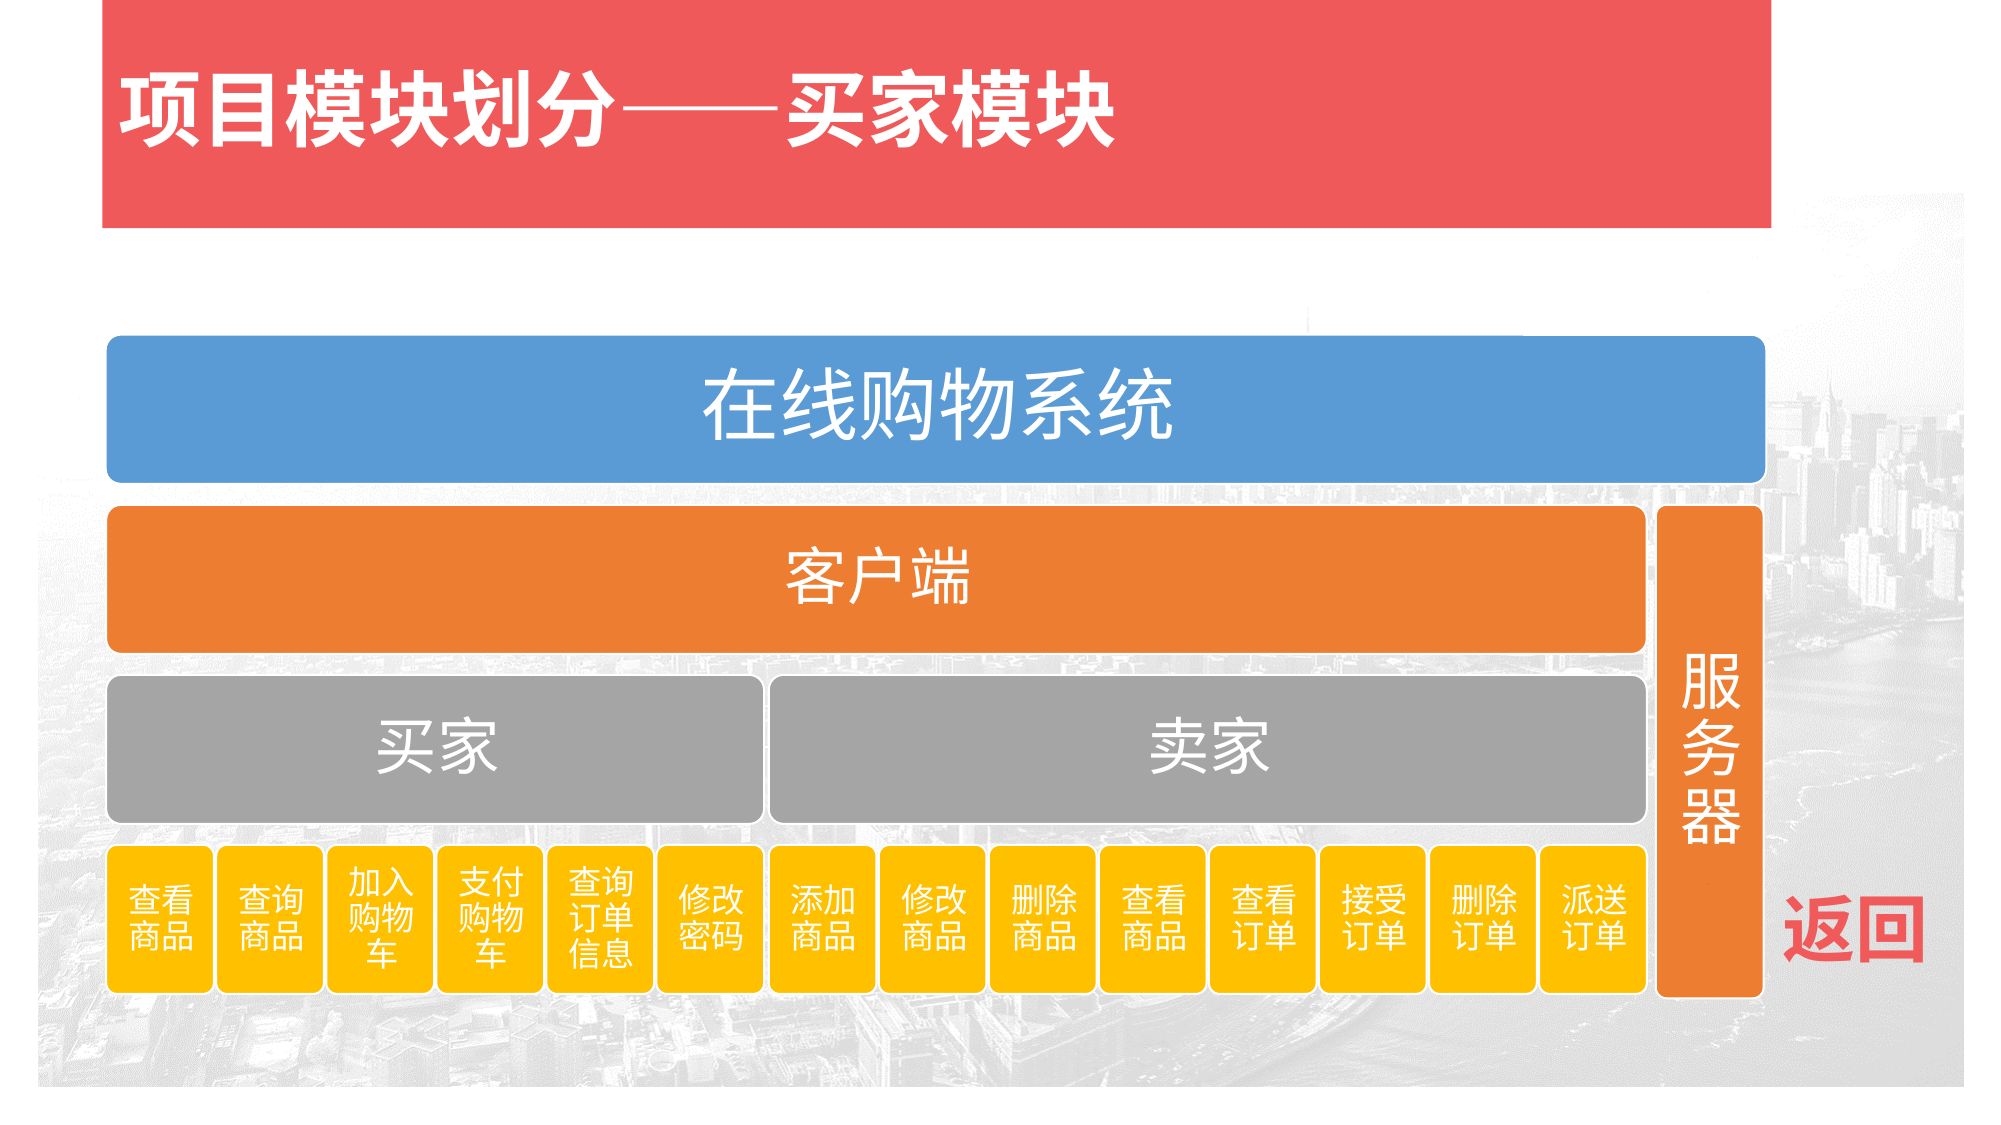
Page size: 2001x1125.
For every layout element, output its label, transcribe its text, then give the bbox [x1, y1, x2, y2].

picture [0, 0, 2001, 1125]
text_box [103, 334, 1767, 999]
title 项目模块划分——买家模块 [103, 0, 1767, 228]
text_box 返回 [1767, 876, 2000, 979]
